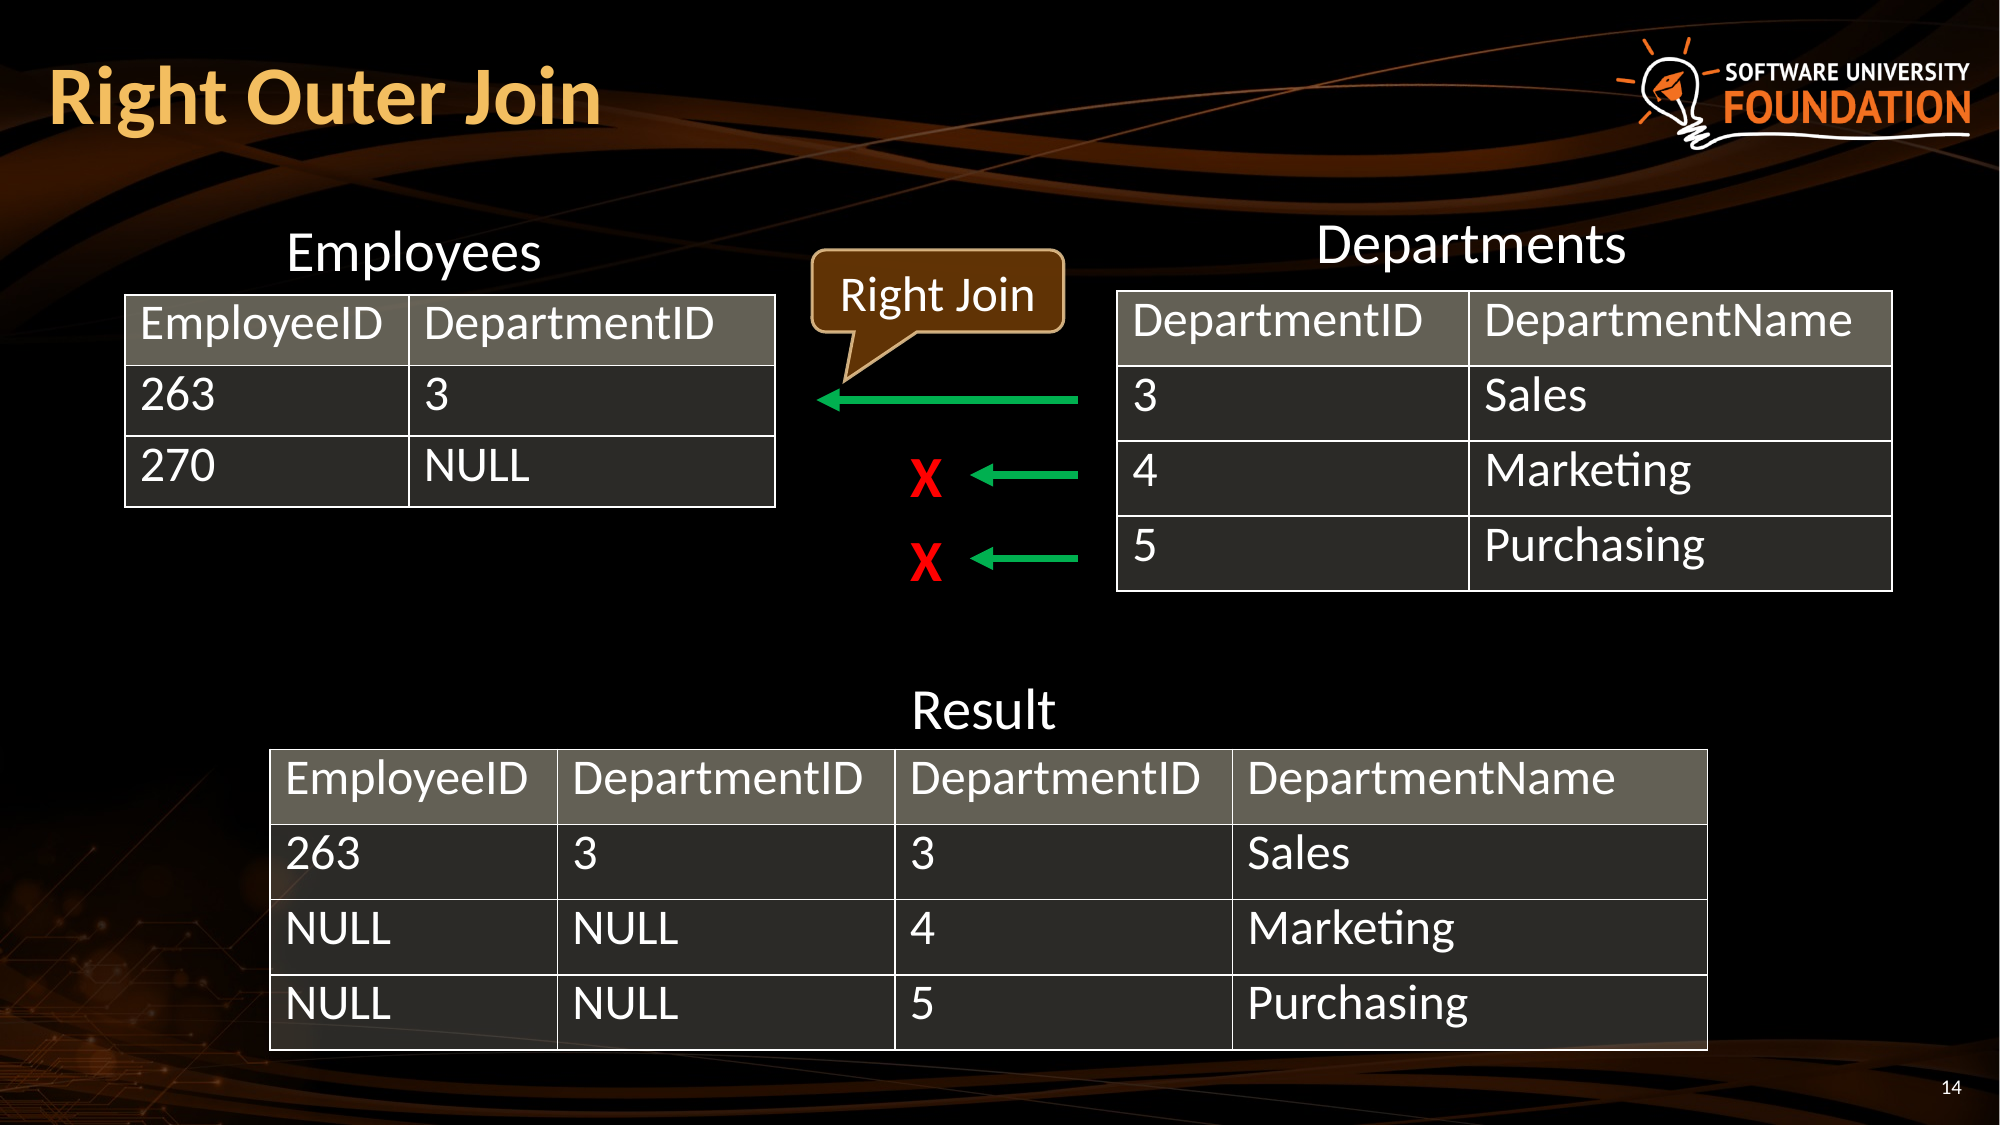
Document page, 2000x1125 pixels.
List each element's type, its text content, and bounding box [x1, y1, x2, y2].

table_cell 4 [896, 900, 1232, 974]
table_cell 263 [271, 825, 557, 899]
text_box Employees [271, 205, 557, 290]
text_box Right Join [810, 248, 1065, 383]
table_cell Purchasing [1233, 976, 1707, 1049]
table_cell 270 [126, 437, 408, 506]
table_cell NULL [558, 900, 894, 974]
table_cell Purchasing [1470, 517, 1891, 590]
text_box Departments [1301, 197, 1643, 283]
text_box X [896, 432, 958, 515]
table_header EmployeeID [271, 750, 557, 824]
table_cell 4 [1118, 442, 1468, 515]
table_cell Marketing [1470, 442, 1891, 515]
slide_number 14 [1897, 1070, 1968, 1103]
table_cell NULL [558, 976, 894, 1049]
table_header DepartmentID [896, 750, 1232, 824]
table_cell NULL [271, 976, 557, 1049]
table_header DepartmentID [410, 296, 774, 365]
text_box Result [896, 663, 1073, 749]
picture [0, 0, 2000, 1125]
table_cell 5 [896, 976, 1232, 1049]
table_cell NULL [271, 900, 557, 974]
table_cell 263 [126, 366, 408, 435]
title Right Outer Join [30, 6, 1602, 189]
table_cell 3 [558, 825, 894, 899]
table_cell Sales [1470, 367, 1891, 440]
table_cell NULL [410, 437, 774, 506]
table_cell 3 [1118, 367, 1468, 440]
table_header EmployeeID [126, 296, 408, 365]
table_cell Sales [1233, 825, 1707, 899]
table_cell 3 [896, 825, 1232, 899]
table_header DepartmentName [1233, 750, 1707, 824]
table_cell 5 [1118, 517, 1468, 590]
table_cell 3 [410, 366, 774, 435]
table_header DepartmentID [1118, 292, 1468, 365]
table_header DepartmentID [558, 750, 894, 824]
table_cell Marketing [1233, 900, 1707, 974]
table_header DepartmentName [1470, 292, 1891, 365]
text_box X [896, 515, 958, 601]
